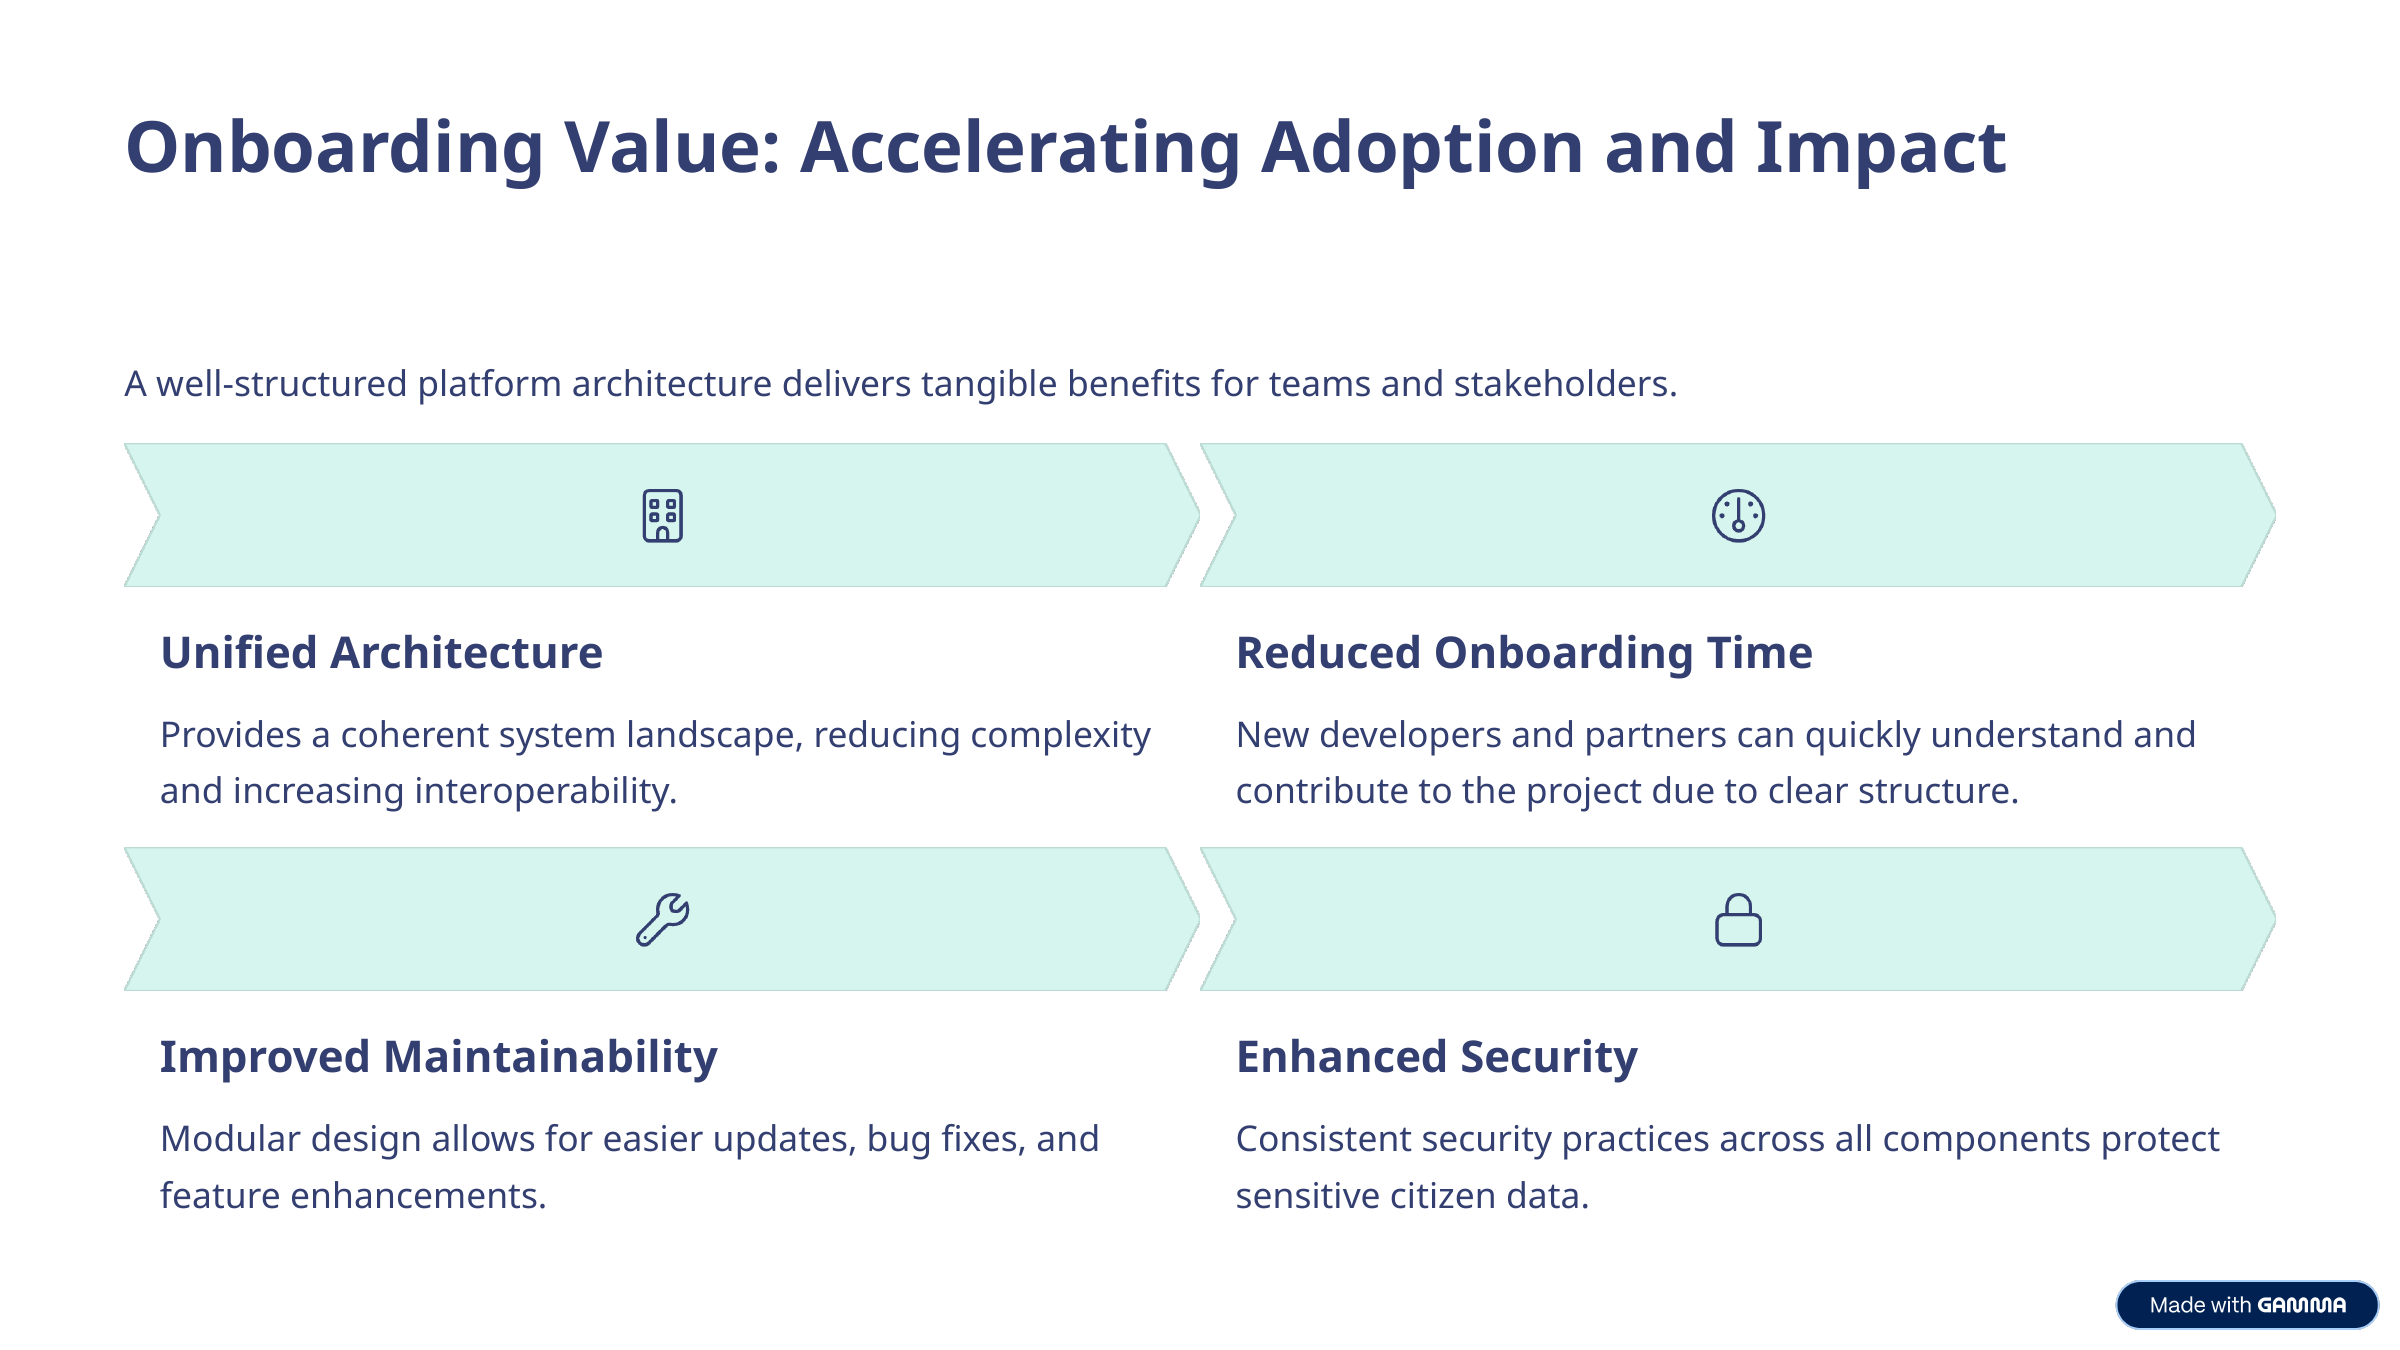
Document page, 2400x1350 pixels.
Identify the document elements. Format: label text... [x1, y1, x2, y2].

text_box Unified Architecture [159, 621, 726, 678]
picture [124, 443, 2276, 587]
text_box Onboarding Value: Accelerating Adoption and Impact [124, 98, 2276, 276]
text_box A well-structured platform architecture delivers tangible benefits for teams and stakeholders. [124, 347, 2276, 404]
text_box Reduced Onboarding Time [1235, 621, 1969, 678]
text_box Enhanced Security [1235, 1025, 1765, 1082]
text_box Improved Maintainability [159, 1025, 864, 1082]
text_box Consistent security practices across all components protect sensitive citizen data. [1235, 1102, 2240, 1217]
text_box New developers and partners can quickly understand and contribute to the project due to clear structure. [1235, 698, 2240, 813]
text_box Modular design allows for easier updates, bug fixes, and feature enhancements. [159, 1102, 1165, 1217]
picture [2106, 1271, 2389, 1339]
text_box Provides a coherent system landscape, reducing complexity and increasing interoperability. [159, 698, 1165, 813]
picture [124, 847, 2276, 991]
